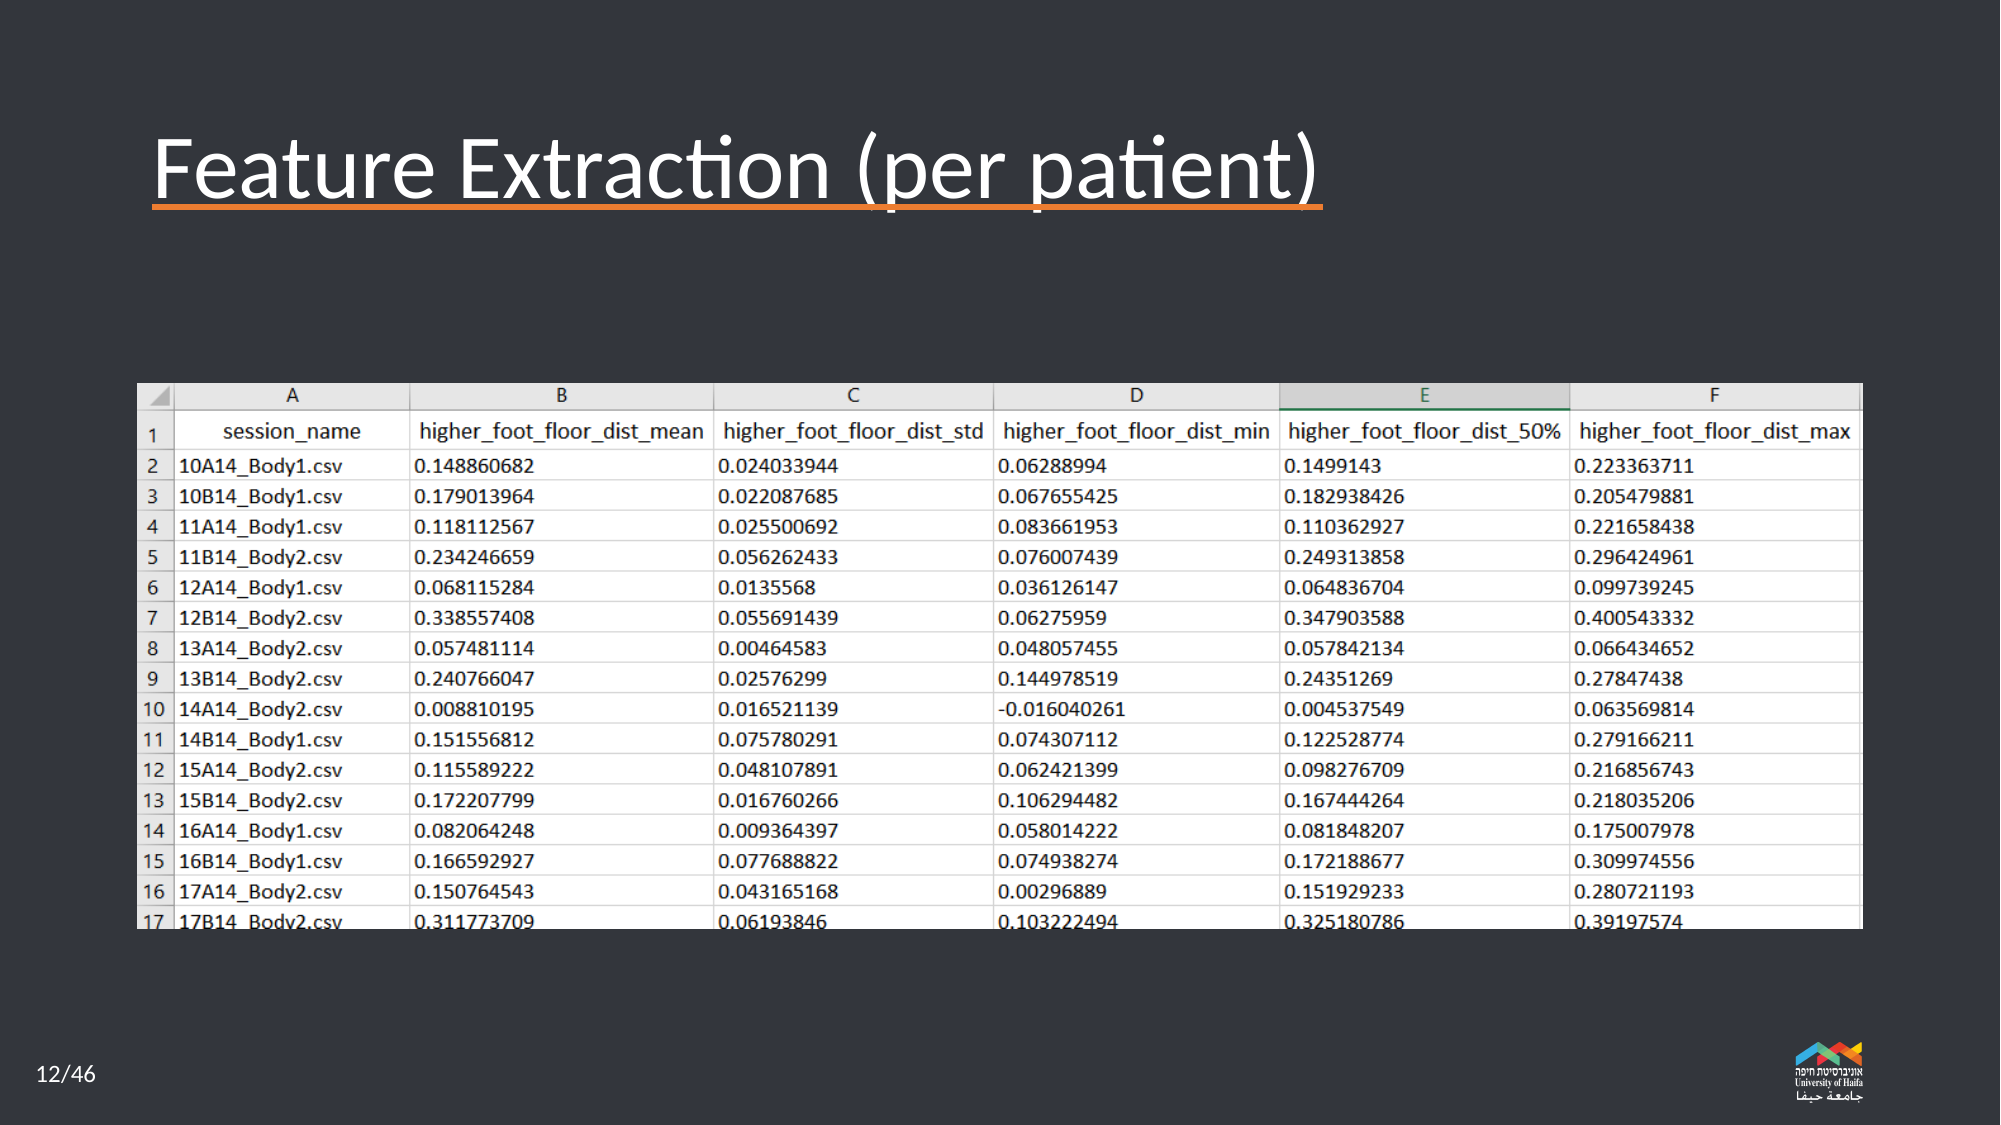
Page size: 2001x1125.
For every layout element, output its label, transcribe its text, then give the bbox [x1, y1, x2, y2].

slide_number 12/46 [20, 1042, 471, 1103]
title Feature Extraction (per patient) [137, 59, 1863, 278]
picture [1795, 1042, 1863, 1103]
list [137, 383, 1863, 930]
